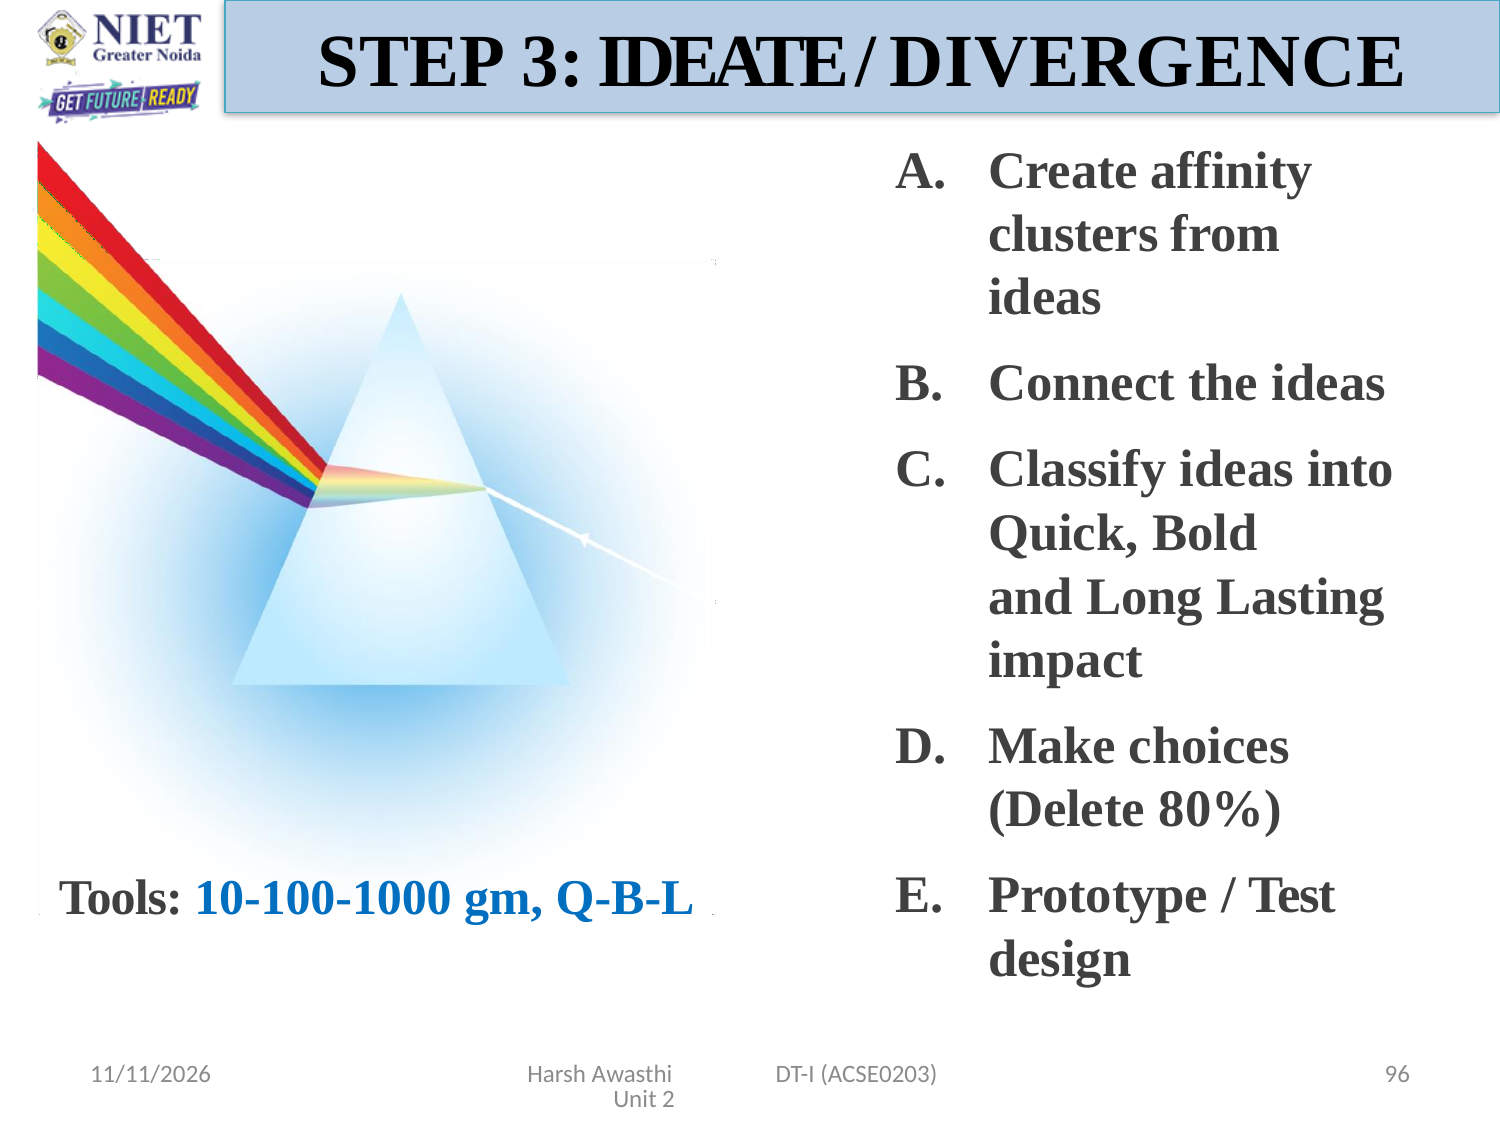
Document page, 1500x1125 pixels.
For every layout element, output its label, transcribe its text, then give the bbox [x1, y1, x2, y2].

text_box [37, 141, 716, 915]
picture [0, 0, 238, 135]
text_box STEP 3: IDEATE / DIVERGENCE [238, 0, 1500, 113]
footer Harsh Awasthi DT-I (ACSE0203) Unit 2 [512, 1042, 988, 1103]
text_box Tools: 10-100-1000 gm, Q-B-L [56, 861, 829, 925]
text_box Create affinity clusters from ideas Connect the ideas Classify ideas into Quick, Bold and Long Lasting impact Make choices (Delete 80%) Prototype / Test design [892, 132, 1455, 987]
slide_number 96 [1074, 1042, 1425, 1103]
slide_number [75, 1042, 425, 1103]
